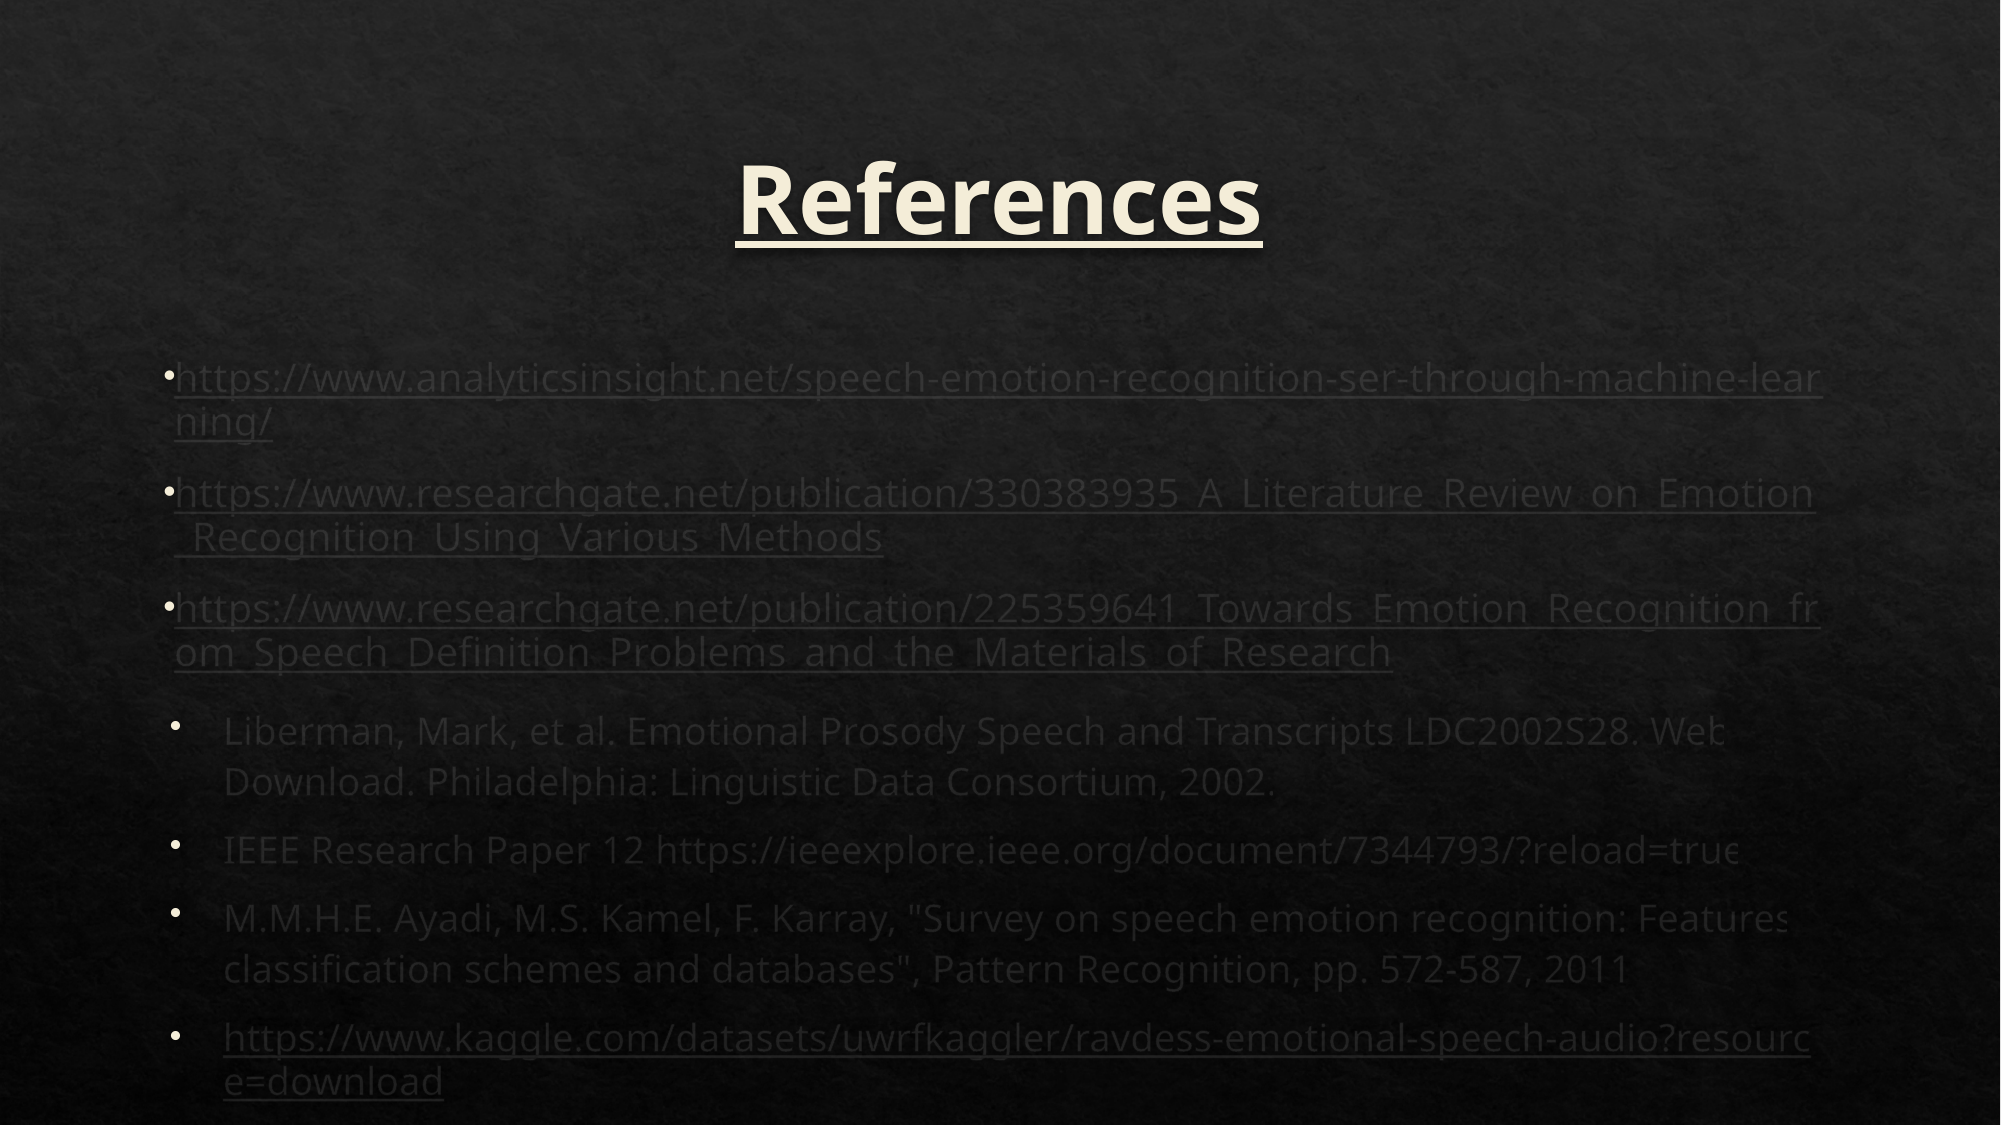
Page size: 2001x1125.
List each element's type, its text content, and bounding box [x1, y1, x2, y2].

title References [149, 99, 1849, 307]
list https://www.analyticsinsight.net/speech-emotion-recognition-ser-through-machine-learning/ https://www.researchgate.net/publication/330383935_A_Literature_Review_on_Emotion_Recognition_Using_Various_Methods https://www.researchgate.net/publication/225359641_Towards_Emotion_Recognition_from_Speech_Definition_Problems_and_the_Materials_of_Research Liberman, Mark, et al. Emotional Prosody Speech and Transcripts LDC2002S28. Web Download. Philadelphia: Linguistic Data Consortium, 2002. IEEE Research Paper 12 https://ieeexplore.ieee.org/document/7344793/?reload=true M.M.H.E. Ayadi, M.S. Kamel, F. Karray, "Survey on speech emotion recognition: Features classification schemes and databases", Pattern Recognition, pp. 572-587, 2011. https://www.kaggle.com/datasets/uwrfkaggler/ravdess-emotional-speech-audio?resource=download [149, 340, 1849, 950]
